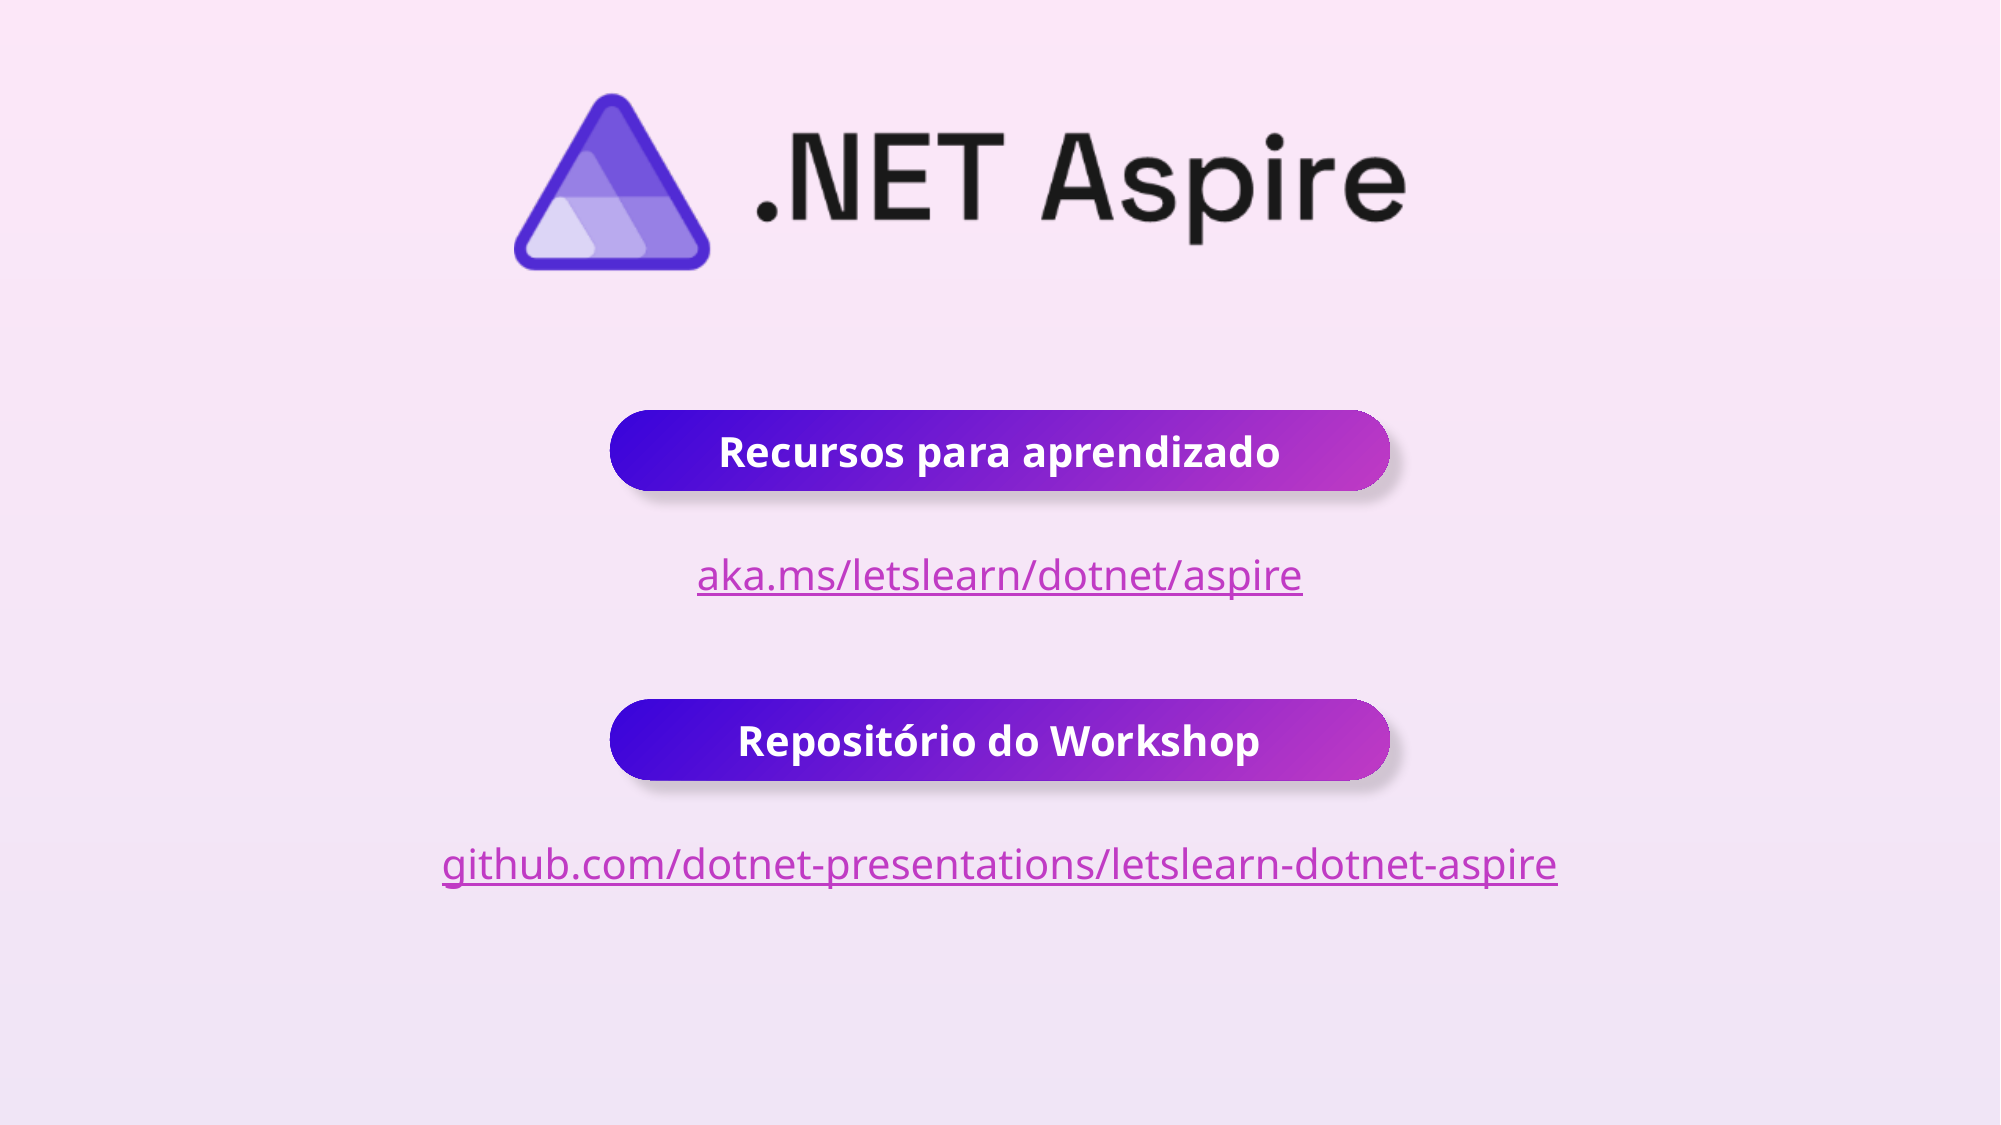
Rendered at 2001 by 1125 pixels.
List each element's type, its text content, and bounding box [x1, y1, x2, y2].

text_box Recursos para aprendizado [609, 410, 1390, 491]
text_box github.com/dotnet-presentations/letslearn-dotnet-aspire [265, 830, 1734, 895]
picture [514, 67, 1486, 329]
text_box Repositório do Workshop [609, 699, 1390, 781]
text_box aka.ms/letslearn/dotnet/aspire [609, 541, 1390, 606]
